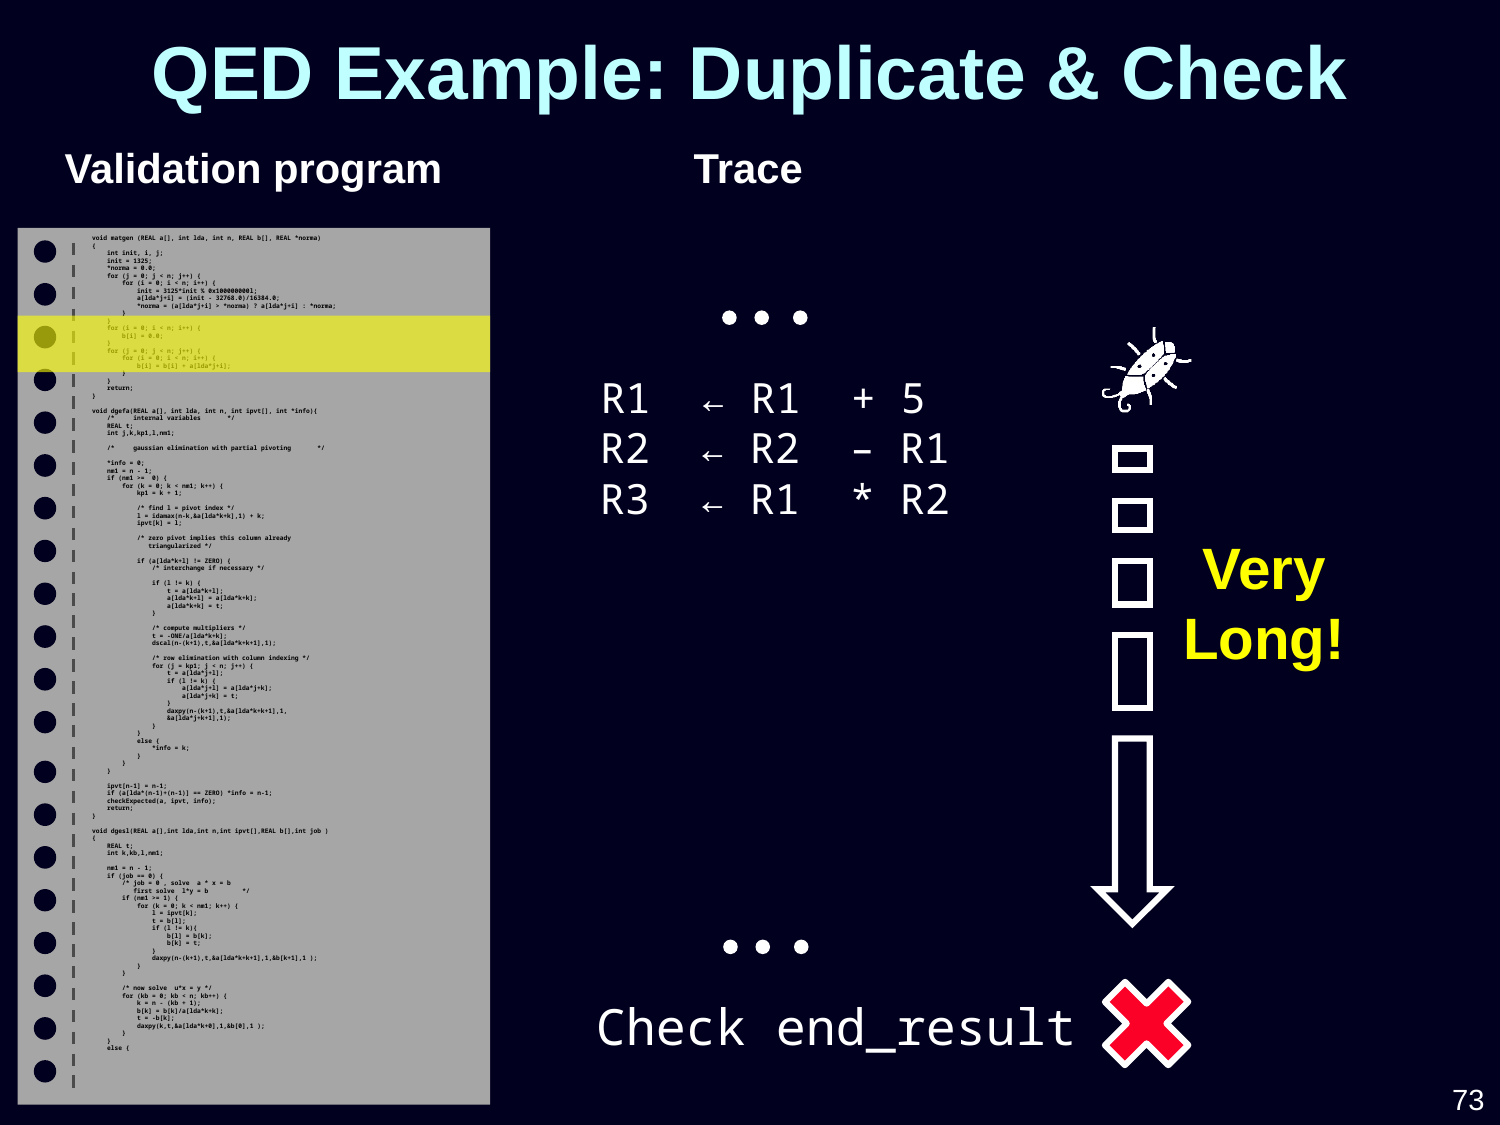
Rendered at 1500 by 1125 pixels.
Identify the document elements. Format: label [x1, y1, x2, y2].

text_box [722, 310, 737, 325]
text_box [792, 310, 808, 325]
text_box [755, 939, 771, 955]
text_box [754, 310, 770, 325]
title [93, 0, 1406, 170]
text_box [678, 134, 818, 199]
text_box [1104, 981, 1189, 1066]
text_box [1097, 448, 1360, 925]
text_box [49, 134, 458, 199]
text_box [584, 364, 965, 530]
picture [1101, 319, 1192, 413]
text_box [723, 939, 738, 955]
text_box [17, 226, 491, 1105]
text_box [1226, 1072, 1500, 1125]
text_box [580, 987, 1091, 1063]
text_box [793, 939, 809, 955]
